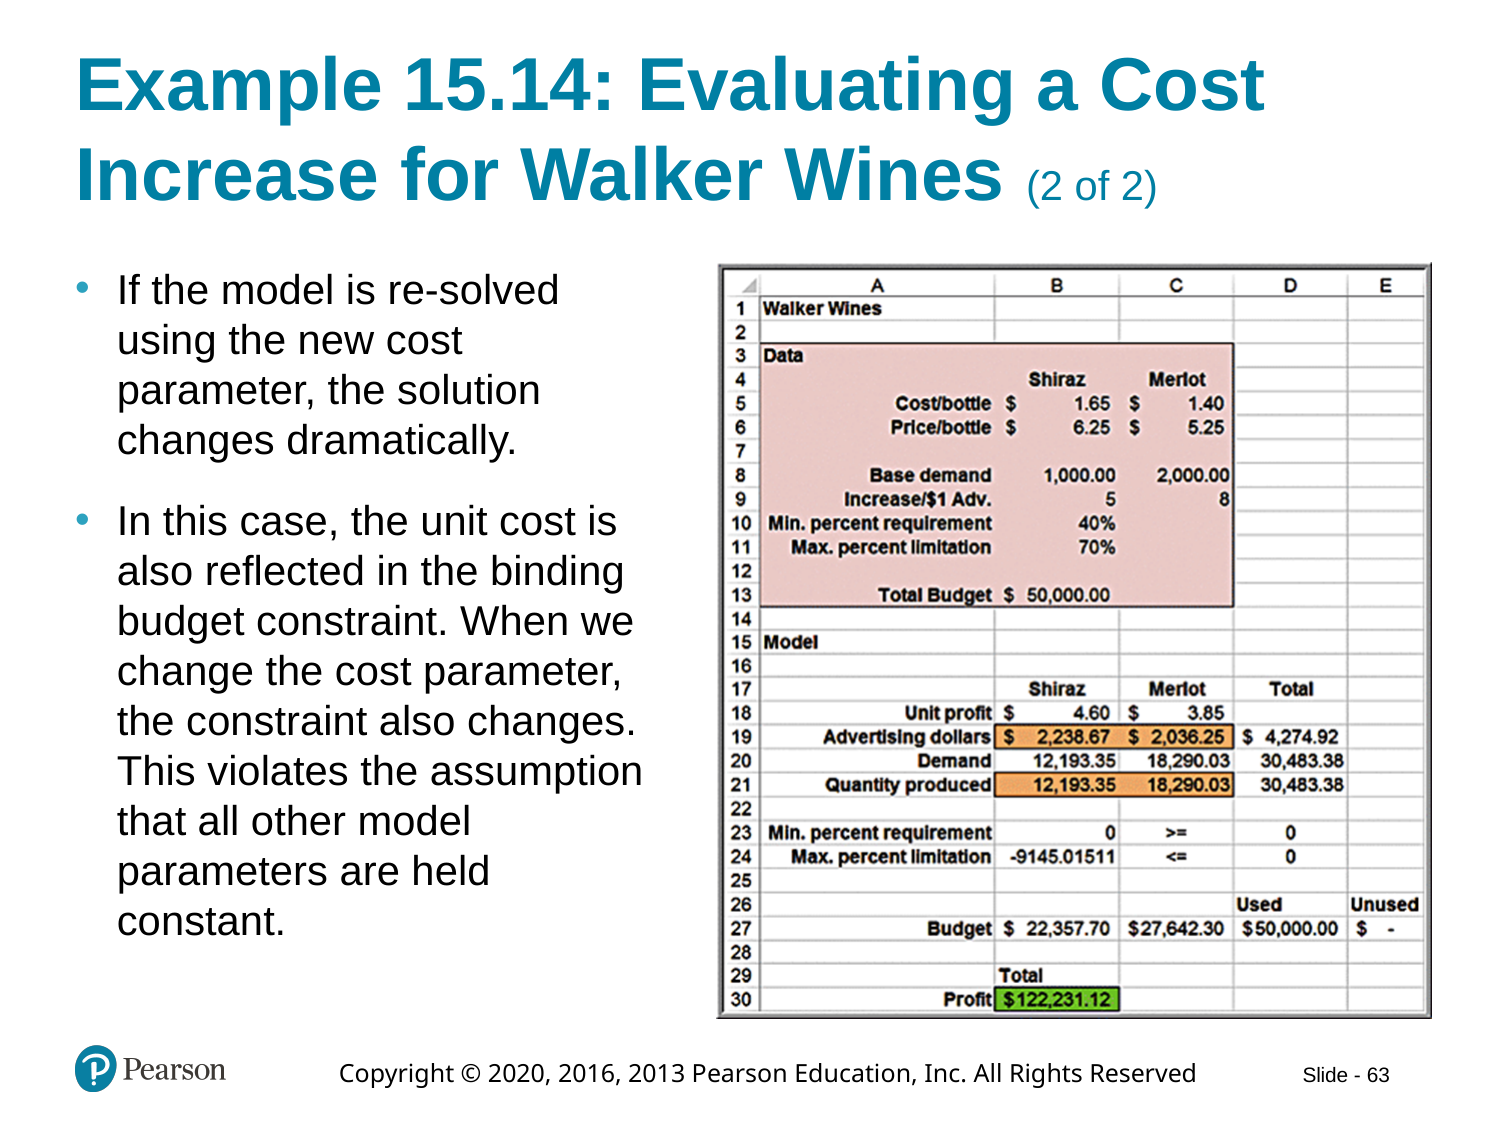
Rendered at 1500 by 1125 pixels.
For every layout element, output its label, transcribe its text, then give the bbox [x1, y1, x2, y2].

picture [101, 1045, 226, 1092]
title Example 15.14: Evaluating a Cost Increase for Walker Wines (2 of 2) [75, 35, 1432, 216]
list If the model is re-solved using the new cost parameter, the solution changes dramatically. In this case, the unit cost is also reflected in the binding budget constraint. When we change the cost parameter, the constraint also changes. This violates the assumption that all other model parameters are held constant. [75, 262, 659, 981]
picture [75, 1078, 86, 1092]
picture [83, 1054, 109, 1079]
picture [715, 262, 1432, 1019]
picture [75, 1045, 90, 1061]
